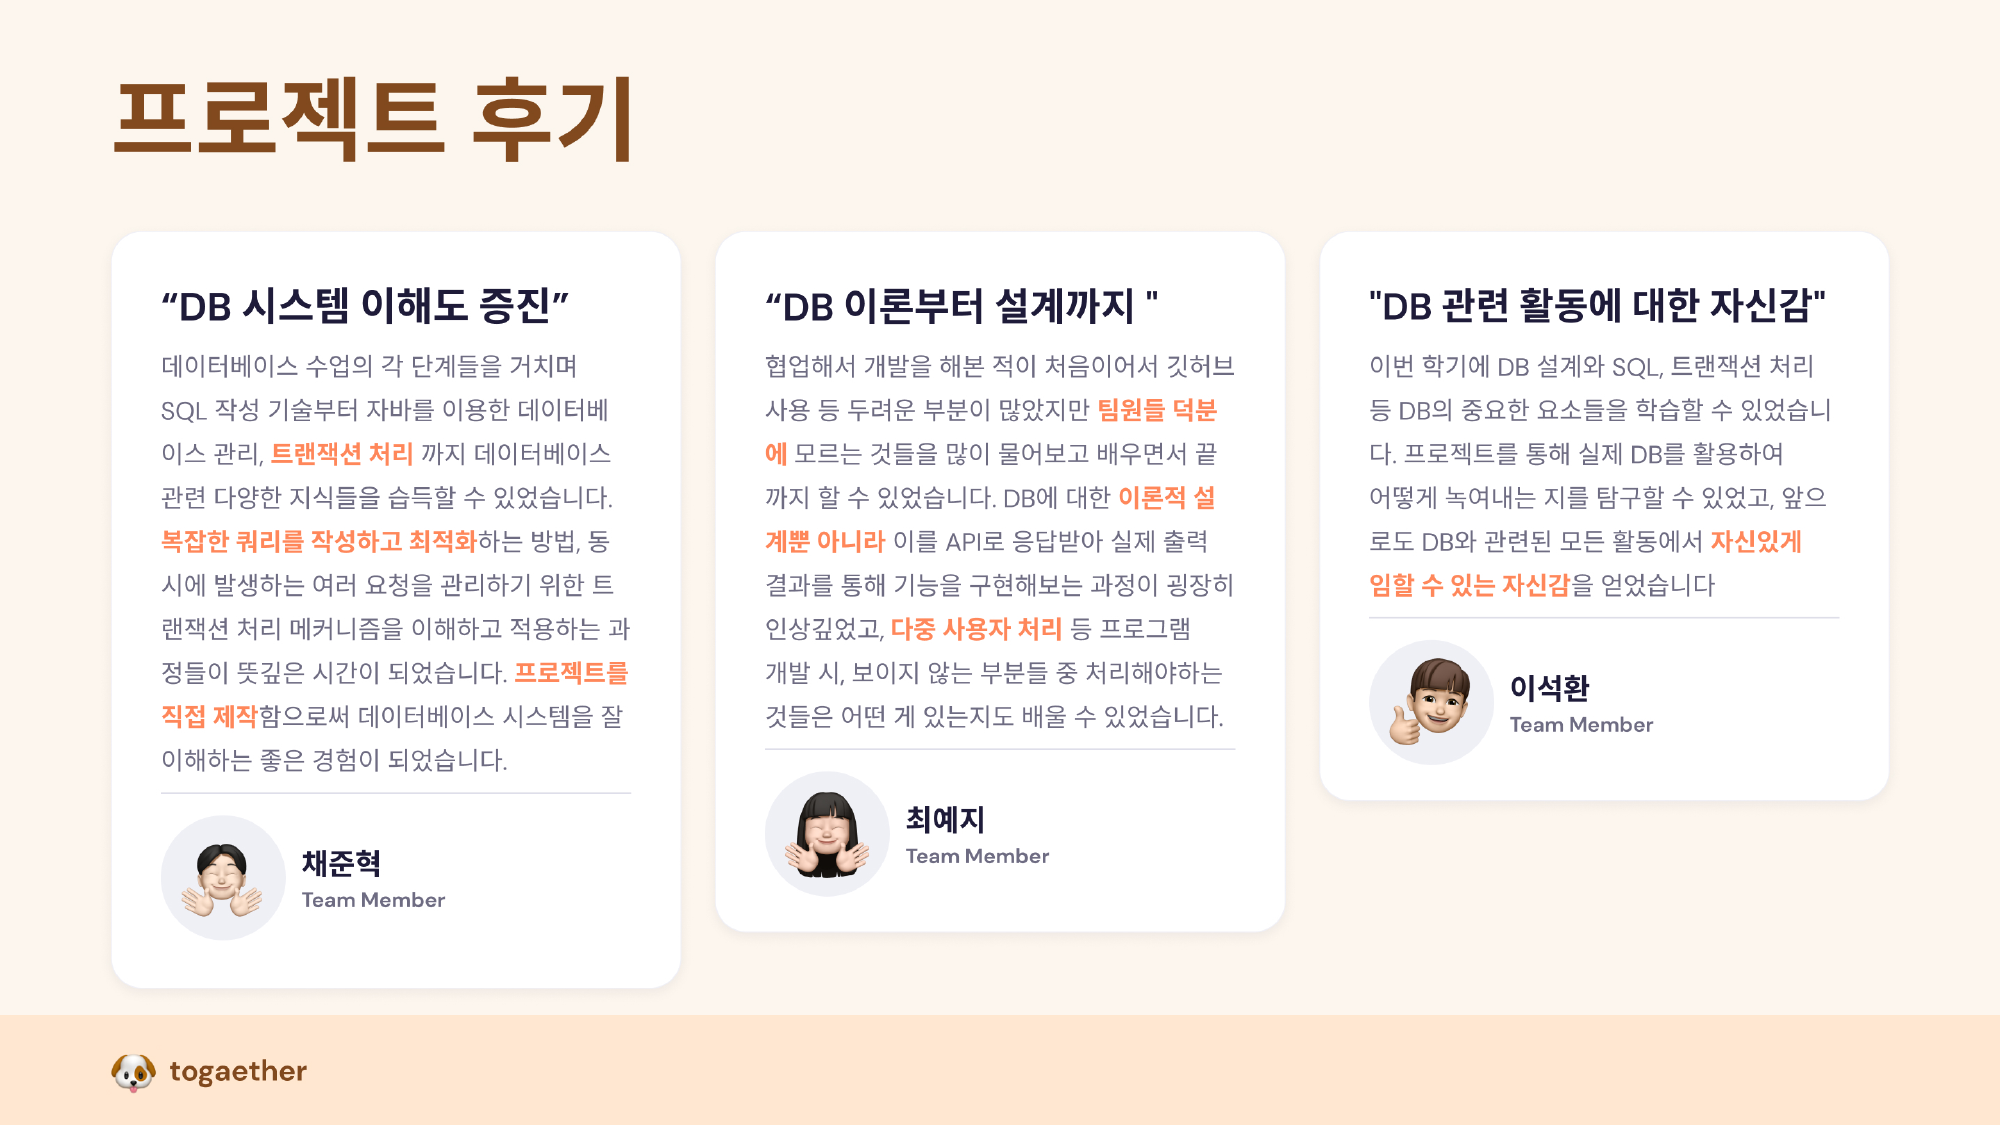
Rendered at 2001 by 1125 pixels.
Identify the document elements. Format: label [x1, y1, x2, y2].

list [0, 0, 2000, 1125]
